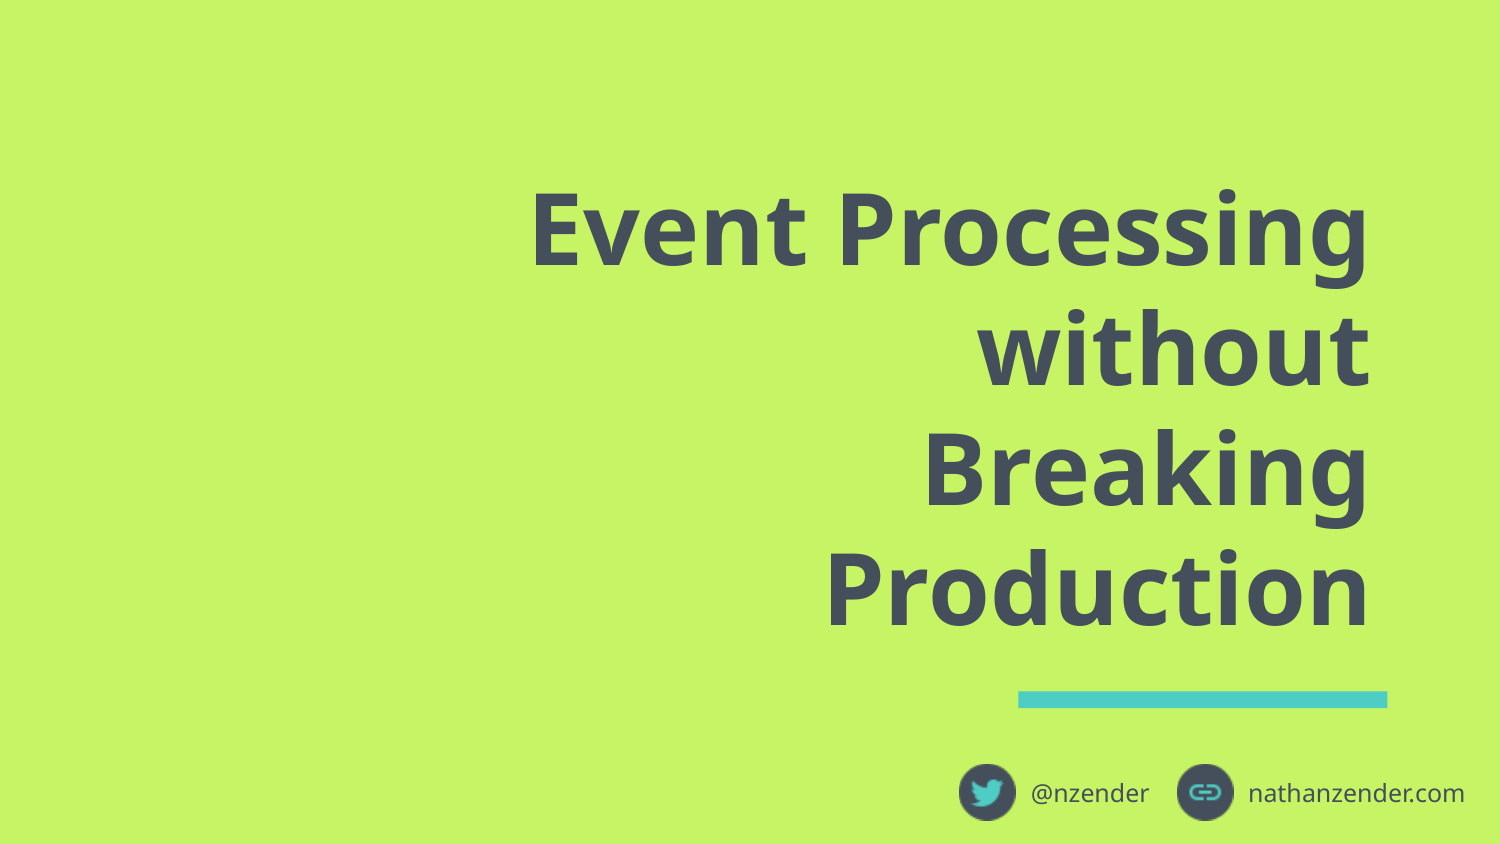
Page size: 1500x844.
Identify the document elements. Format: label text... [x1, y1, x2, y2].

picture [959, 764, 1016, 821]
picture [1177, 764, 1234, 821]
title Event Processing without Breaking Production [494, 364, 1388, 661]
